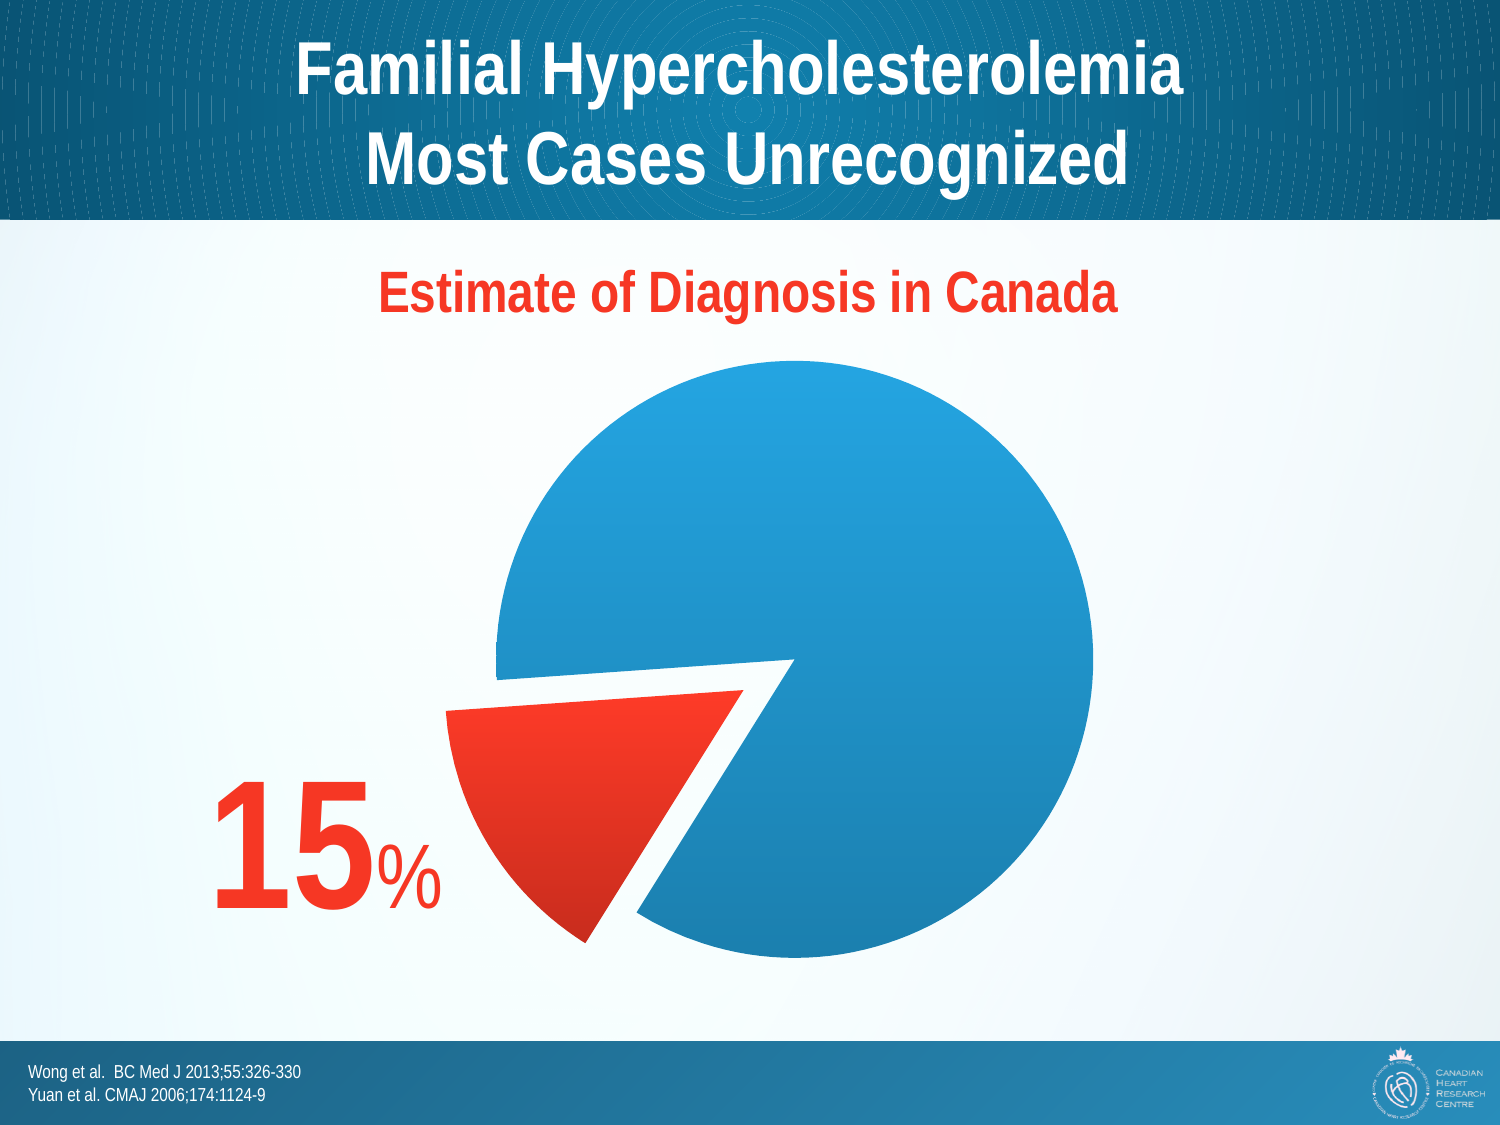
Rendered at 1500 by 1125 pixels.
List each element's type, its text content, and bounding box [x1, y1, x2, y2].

text_box Familial Hypercholesterolemia Most Cases Unrecognized [0, 0, 1500, 222]
picture [1369, 1045, 1487, 1121]
text_box 15% [194, 717, 347, 953]
text_box Wong et al. BC Med J 2013;55:326-330 Yuan et al. CMAJ 2006;174:1124-9 [13, 1052, 1339, 1113]
chart [352, 332, 1187, 1018]
text_box Estimate of Diagnosis in Canada [0, 246, 1500, 332]
text_box [0, 1039, 1500, 1125]
